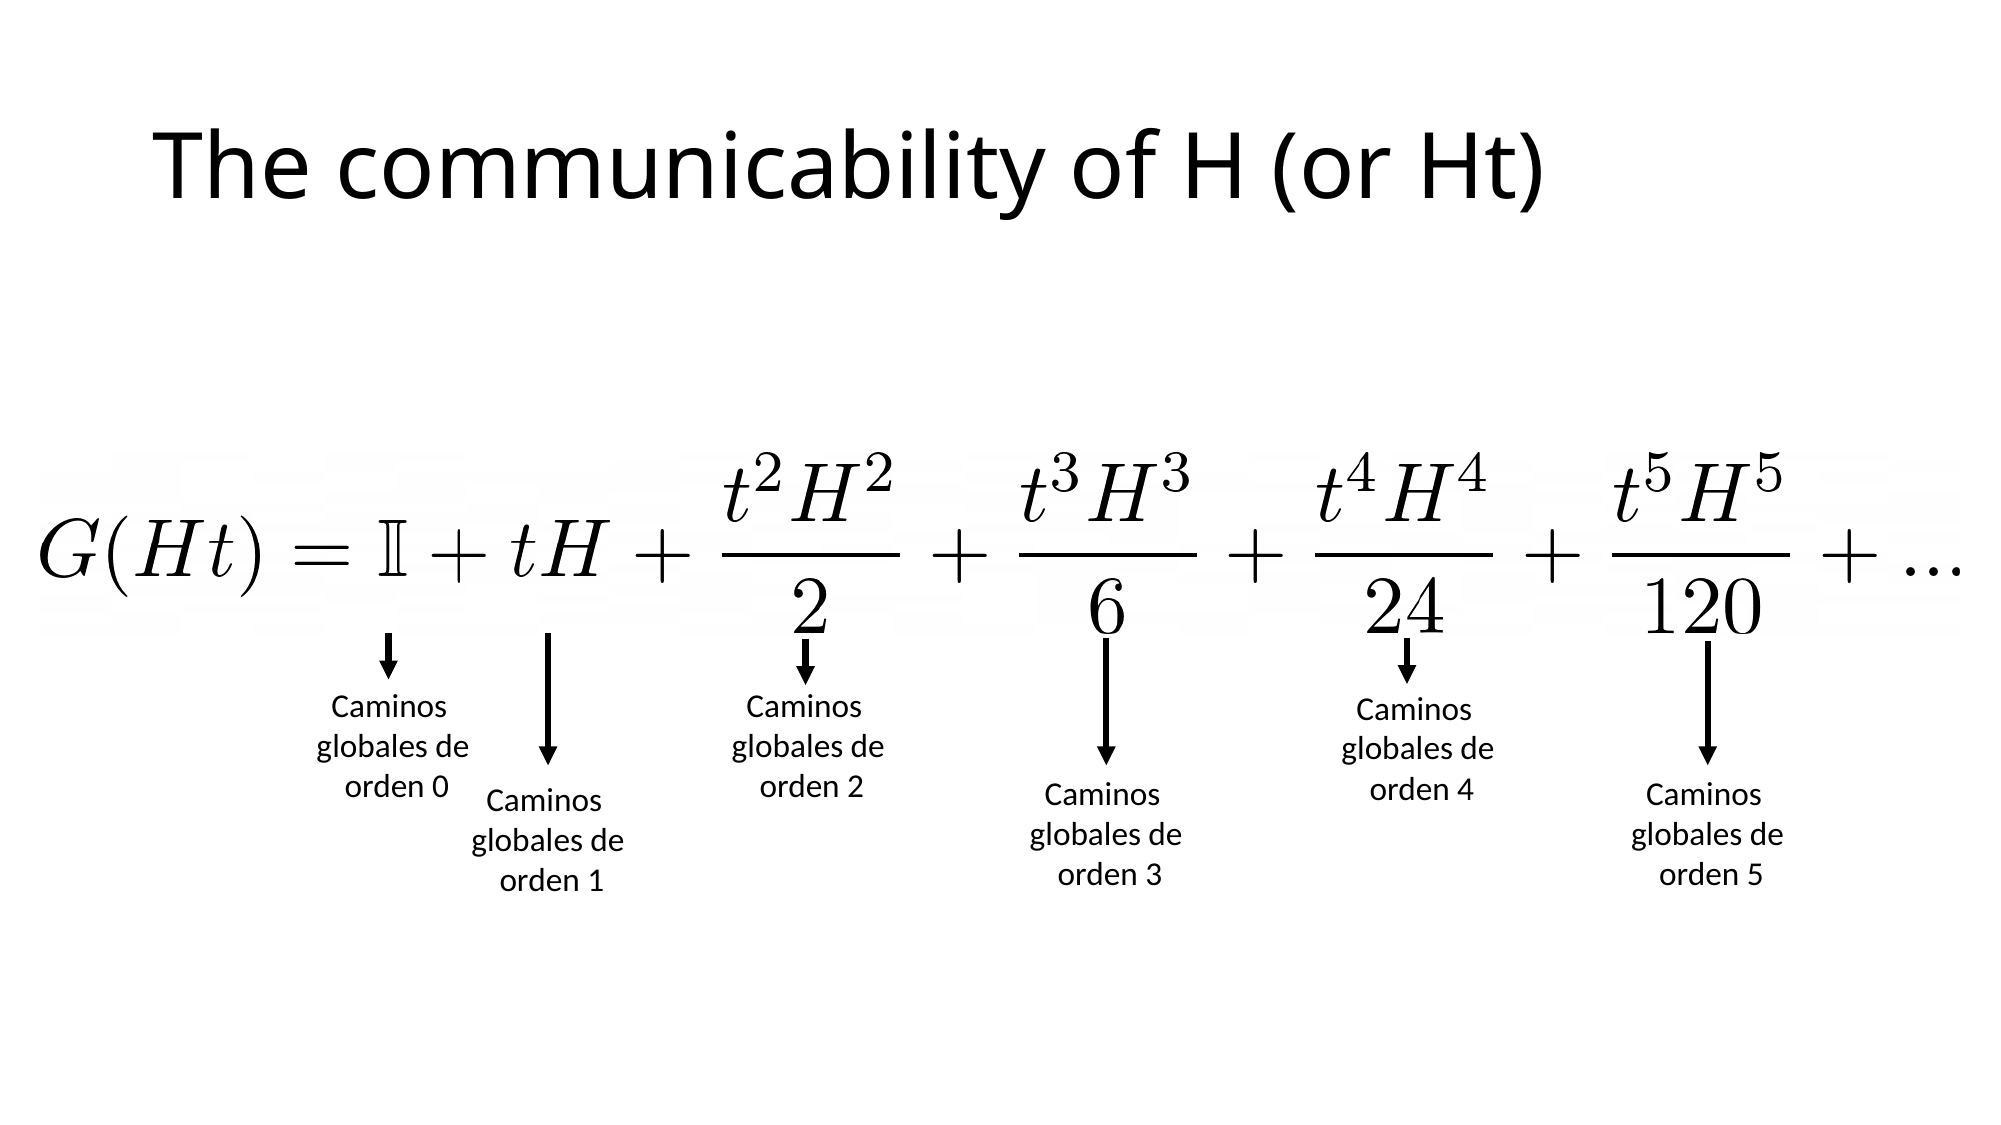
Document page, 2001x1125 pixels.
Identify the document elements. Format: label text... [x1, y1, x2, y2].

text_box Caminos globales de orden 2 [696, 677, 920, 812]
picture [40, 452, 1960, 634]
text_box Caminos globales de orden 3 [994, 765, 1218, 900]
text_box Caminos globales de orden 4 [1306, 679, 1530, 814]
title The communicability of H (or Ht) [137, 59, 1863, 278]
text_box Caminos globales de orden 0 [281, 676, 505, 812]
text_box Caminos globales de orden 1 [436, 770, 660, 906]
text_box Caminos globales de orden 5 [1595, 765, 1820, 900]
